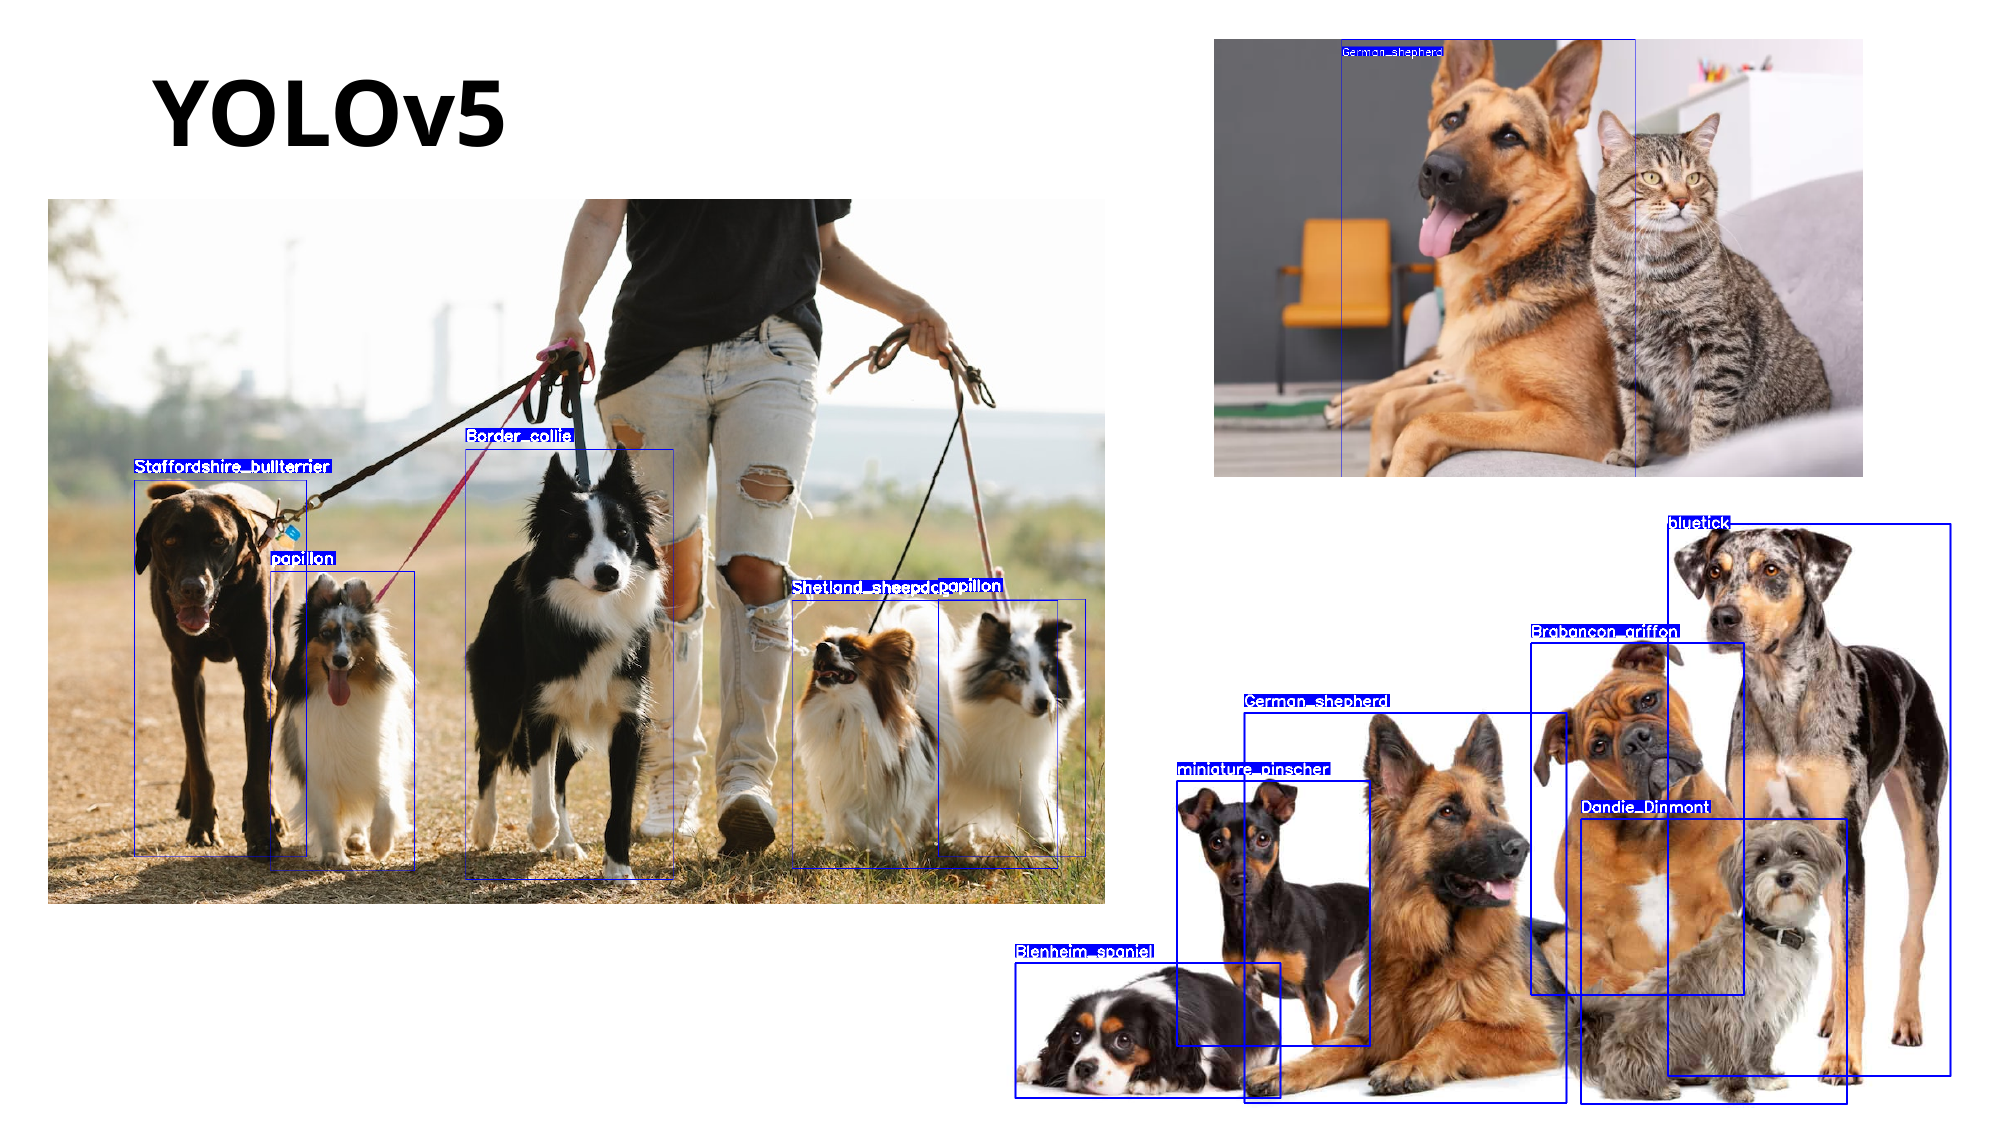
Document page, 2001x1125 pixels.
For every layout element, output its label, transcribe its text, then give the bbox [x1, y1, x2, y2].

picture [48, 199, 2000, 1125]
text_box YOLOv5 [137, 59, 1214, 278]
picture [1214, 39, 1863, 477]
